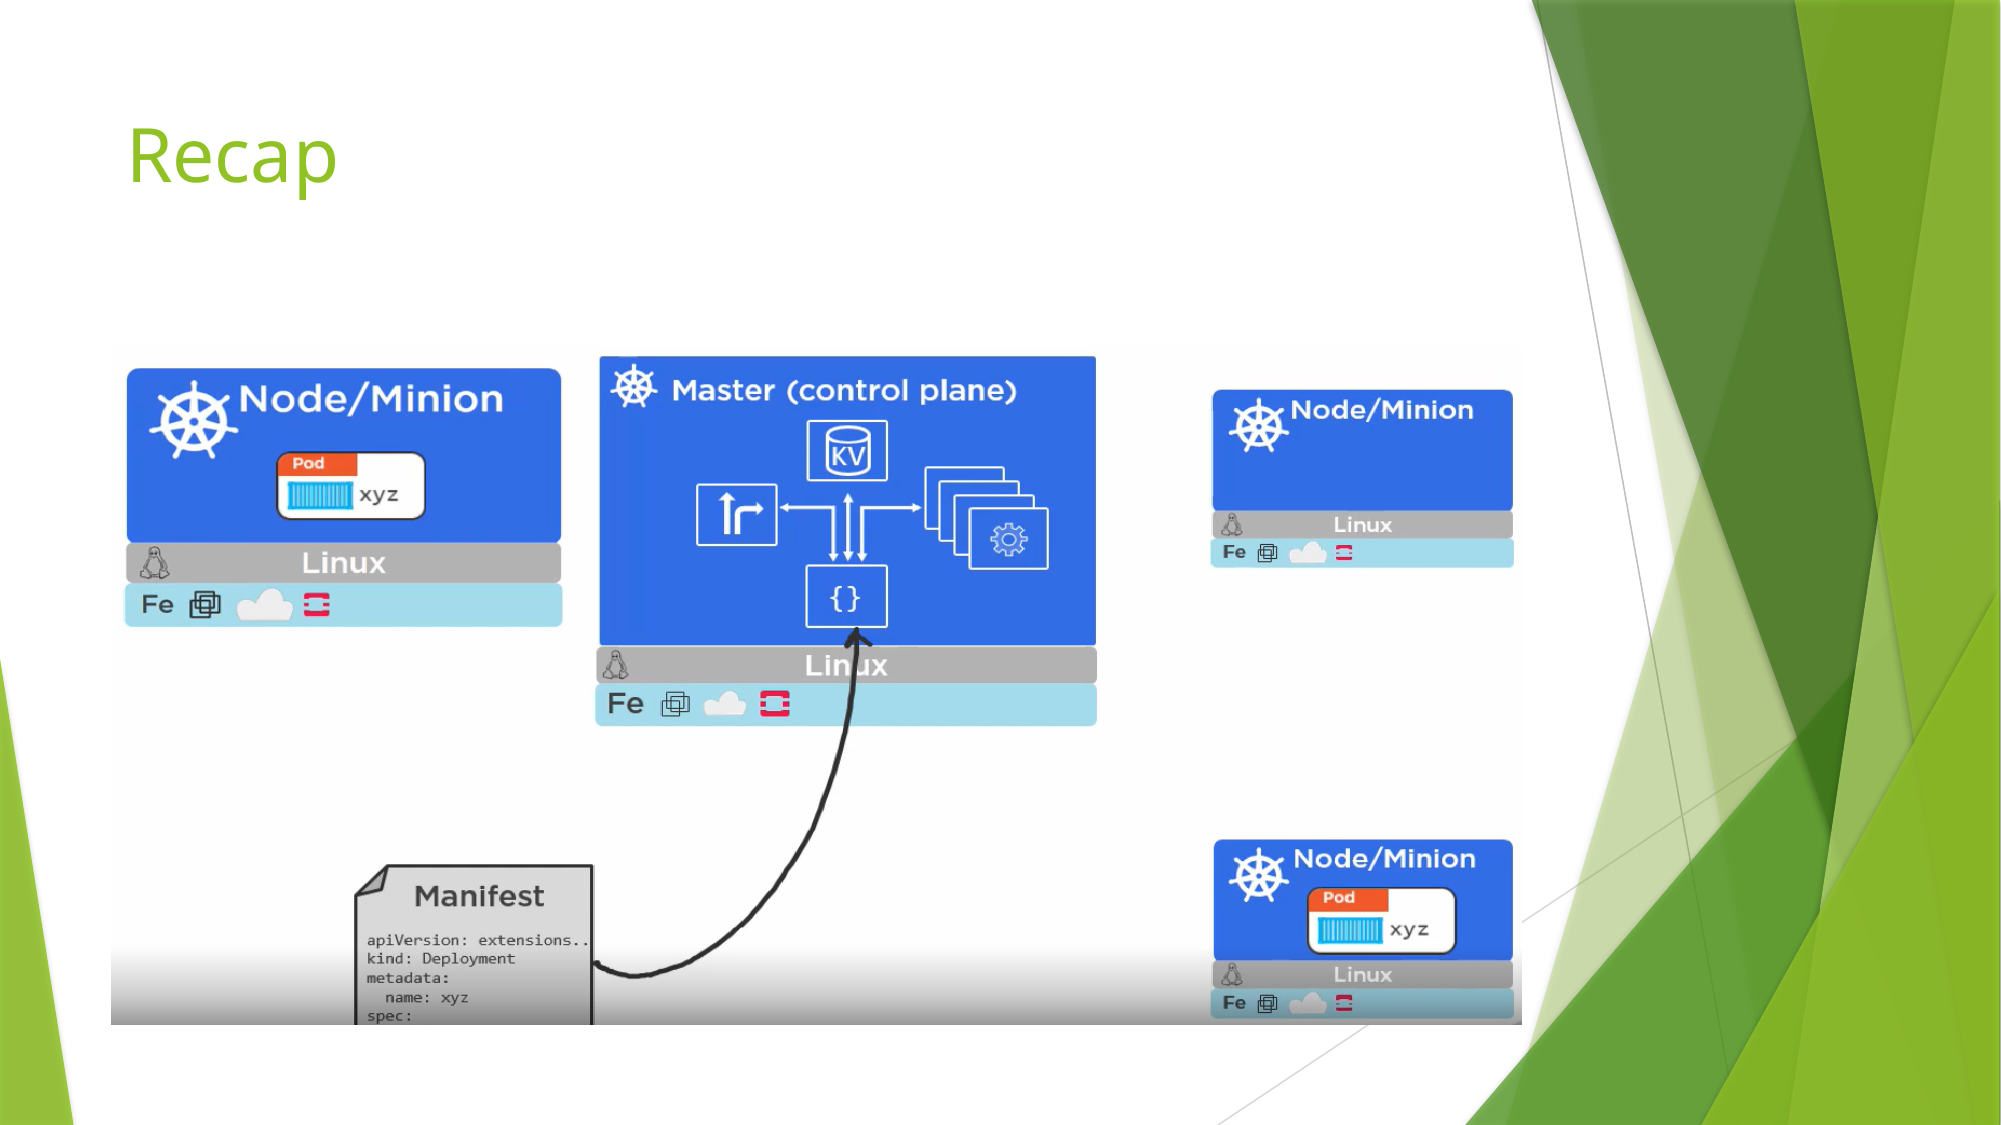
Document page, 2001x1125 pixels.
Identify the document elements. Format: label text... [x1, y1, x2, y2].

title Recap [111, 99, 1522, 317]
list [110, 346, 1522, 1026]
